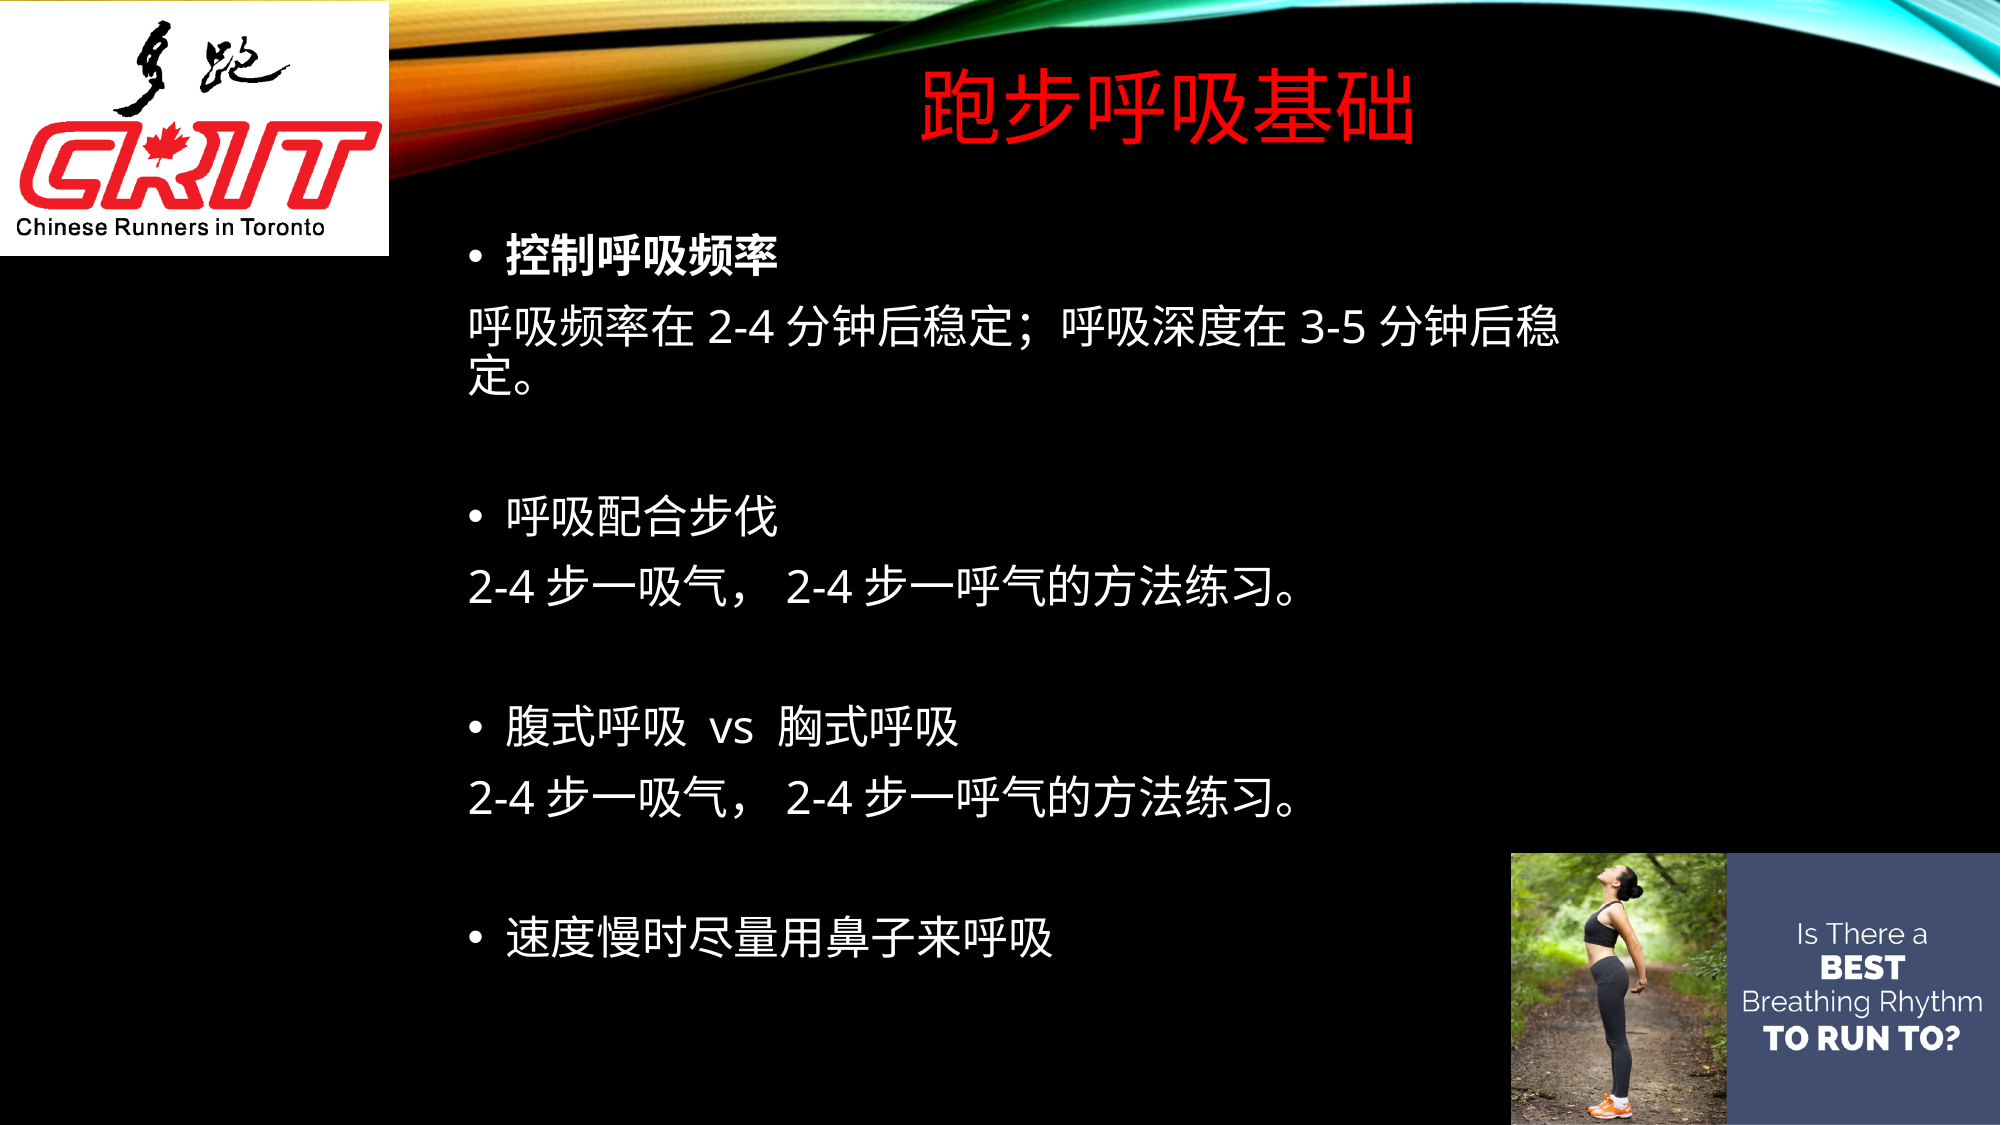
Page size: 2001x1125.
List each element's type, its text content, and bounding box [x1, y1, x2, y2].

picture [1511, 853, 2000, 1125]
picture [0, 0, 2000, 256]
title 跑步呼吸基础 [903, 55, 1735, 268]
list 控制呼吸频率 呼吸频率在2-4分钟后稳定；呼吸深度在3-5分钟后稳定。 呼吸配合步伐 2-4步一吸气，2-4步一呼气的方法练习。 腹式呼吸 vs 胸式呼吸 2-4步一吸气，2-4步一呼气的方法练习。 速度慢时尽量用鼻子来呼吸 [452, 225, 1664, 1070]
